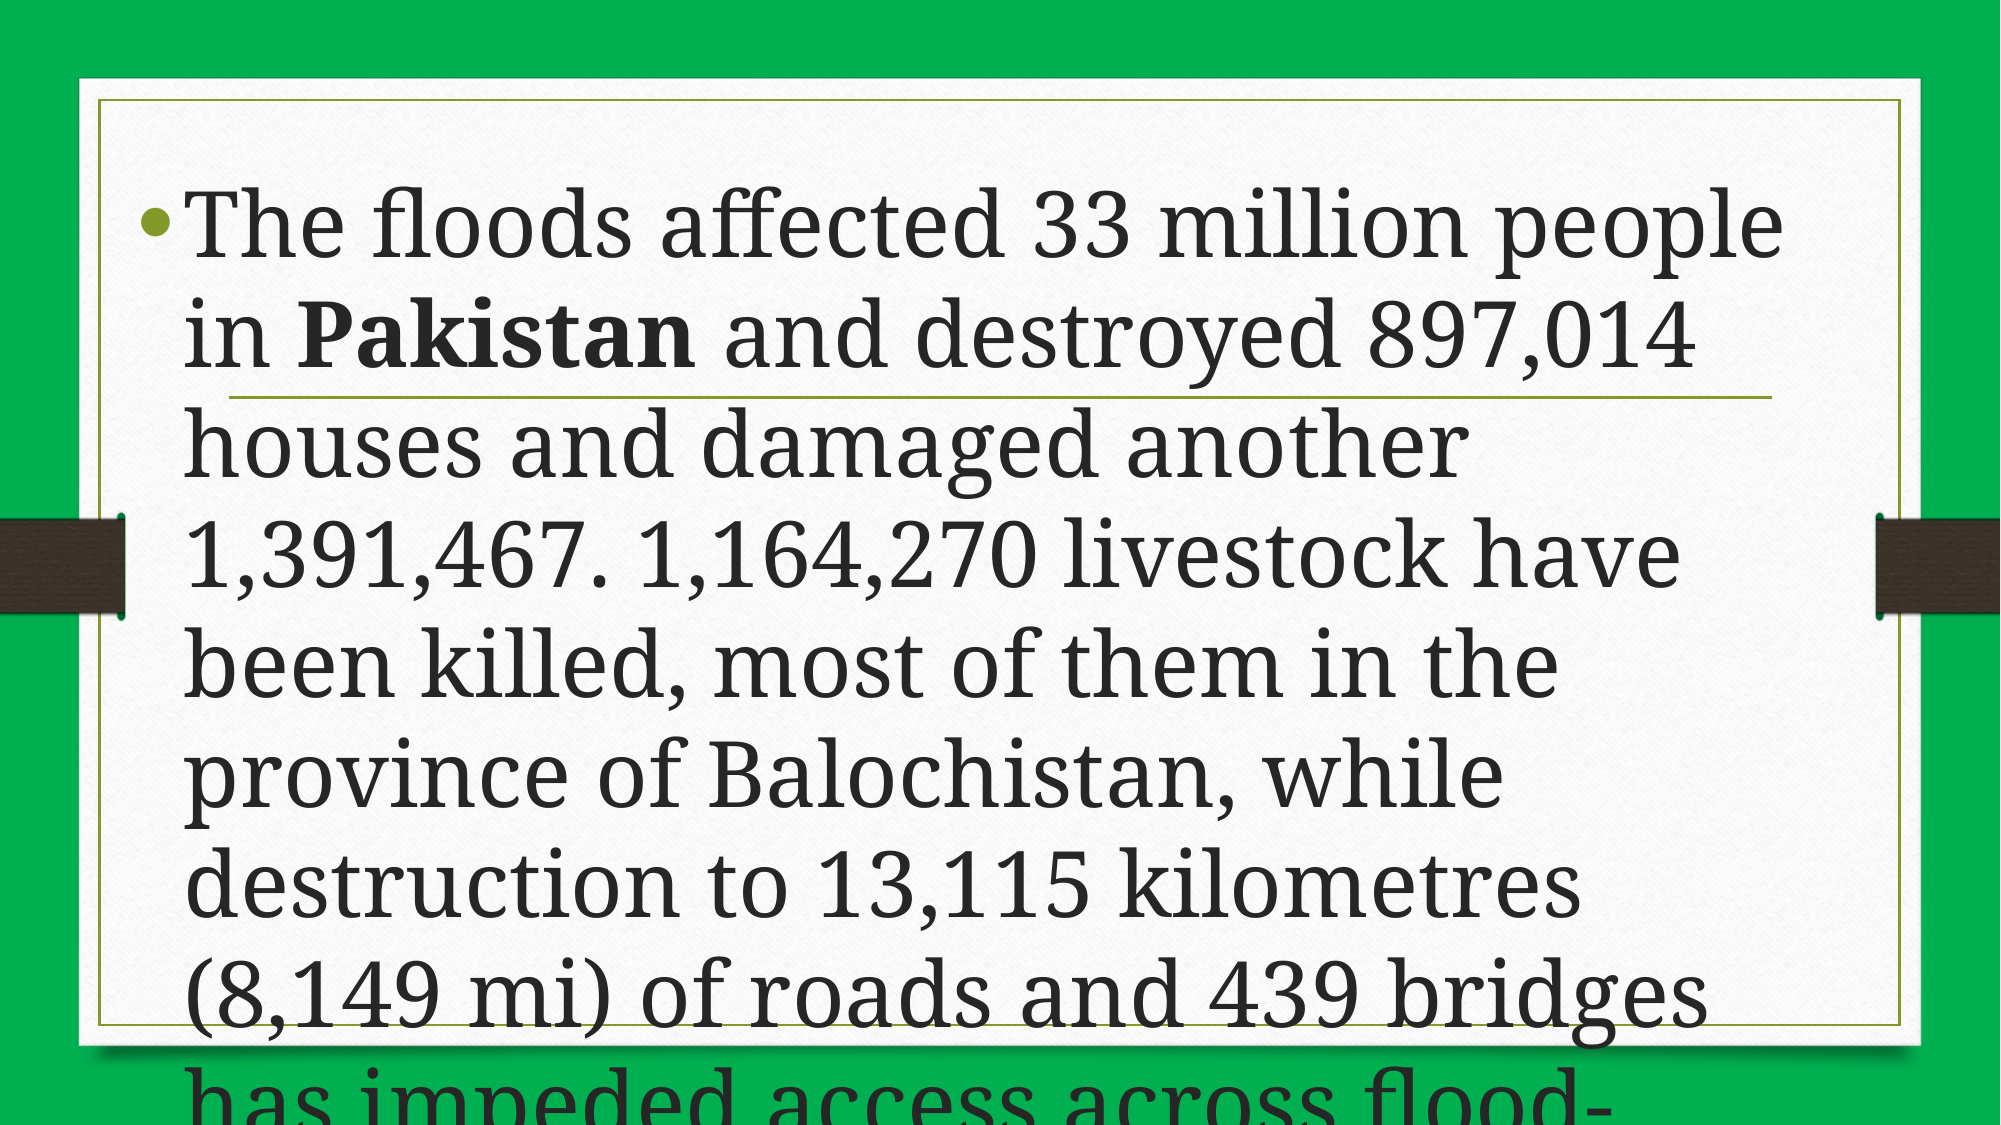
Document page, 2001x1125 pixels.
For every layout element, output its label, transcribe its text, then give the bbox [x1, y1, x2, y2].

picture [0, 0, 2001, 1125]
list The floods affected 33 million people in Pakistan and destroyed 897,014 houses and damaged another 1,391,467. 1,164,270 livestock have been killed, most of them in the province of Balochistan, while destruction to 13,115 kilometres (8,149 mi) of roads and 439 bridges has impeded access across flood-affected areas. [122, 158, 1848, 873]
